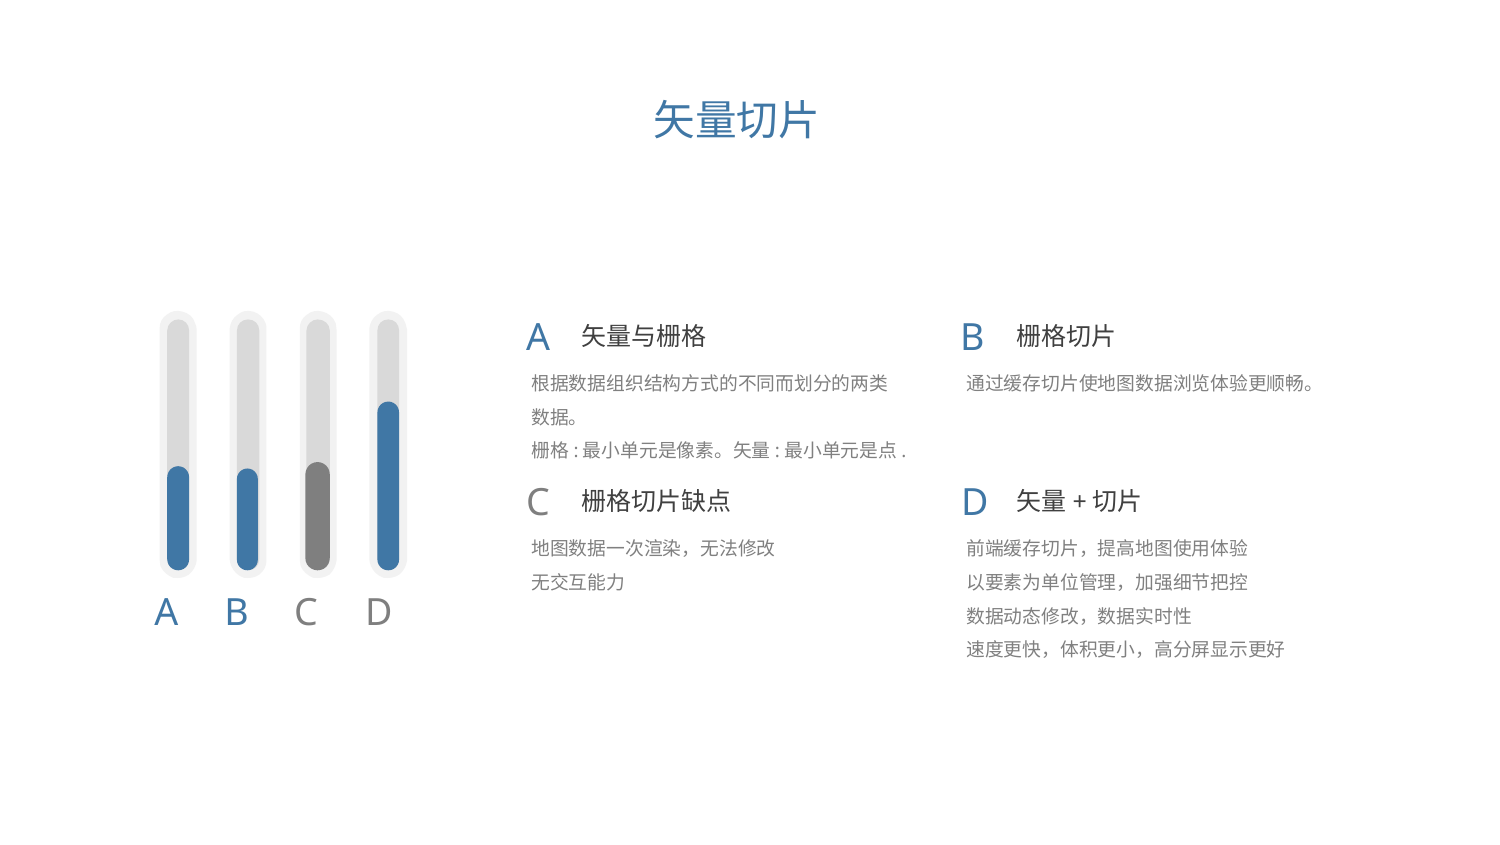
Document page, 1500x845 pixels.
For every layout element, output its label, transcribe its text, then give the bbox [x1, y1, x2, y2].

text_box [306, 319, 330, 470]
text_box [369, 310, 408, 579]
text_box 根据数据组织结构方式的不同而划分的两类数据。 栅格:最小单元是像素。矢量:最小单元是点. [520, 354, 917, 468]
text_box [167, 319, 190, 476]
text_box [377, 319, 400, 412]
text_box [167, 466, 190, 571]
text_box B [218, 585, 278, 637]
text_box 栅格切片缺点 [570, 480, 792, 519]
text_box [305, 462, 330, 571]
text_box B [954, 309, 1014, 361]
text_box A [520, 309, 580, 354]
text_box D [359, 585, 419, 637]
text_box [377, 401, 400, 571]
text_box C [520, 474, 580, 519]
text_box A [148, 585, 208, 637]
text_box 地图数据一次渲染，无法修改 无交互能力 [520, 519, 917, 599]
text_box [229, 310, 267, 579]
text_box [299, 310, 337, 579]
text_box 矢量切片 [638, 86, 836, 152]
text_box D [955, 474, 1015, 519]
text_box 通过缓存切片使地图数据浏览体验更顺畅。 [955, 354, 1352, 400]
text_box 前端缓存切片，提高地图使用体验 以要素为单位管理，加强细节把控 数据动态修改，数据实时性 速度更快，体积更小，高分屏显示更好 [955, 519, 1352, 667]
text_box C [288, 585, 348, 637]
text_box [236, 468, 258, 571]
text_box 矢量+切片 [1005, 480, 1227, 519]
text_box 矢量与栅格 [570, 314, 792, 354]
text_box [236, 319, 260, 570]
text_box [159, 310, 197, 579]
text_box 栅格切片 [1005, 314, 1227, 354]
